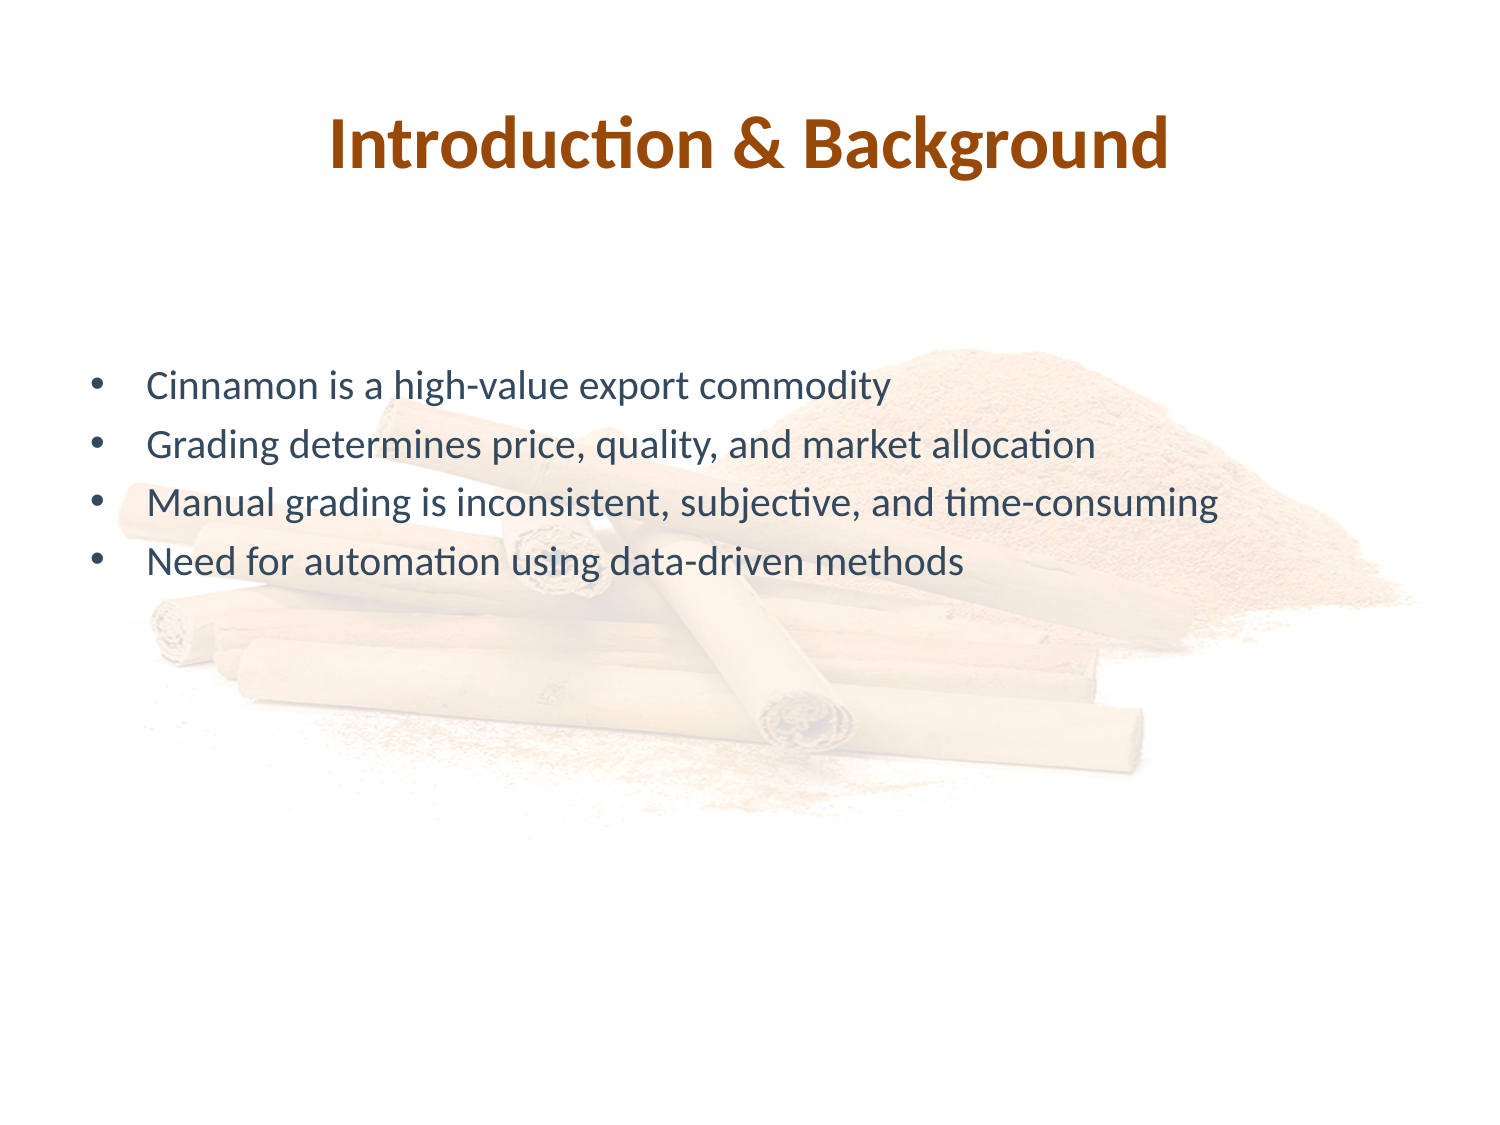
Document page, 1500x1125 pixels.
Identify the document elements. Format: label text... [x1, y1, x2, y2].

title Introduction & Background [75, 45, 1425, 233]
list Cinnamon is a high-value export commodity Grading determines price, quality, and market allocation Manual grading is inconsistent, subjective, and time-consuming Need for automation using data-driven methods [75, 262, 1425, 1005]
